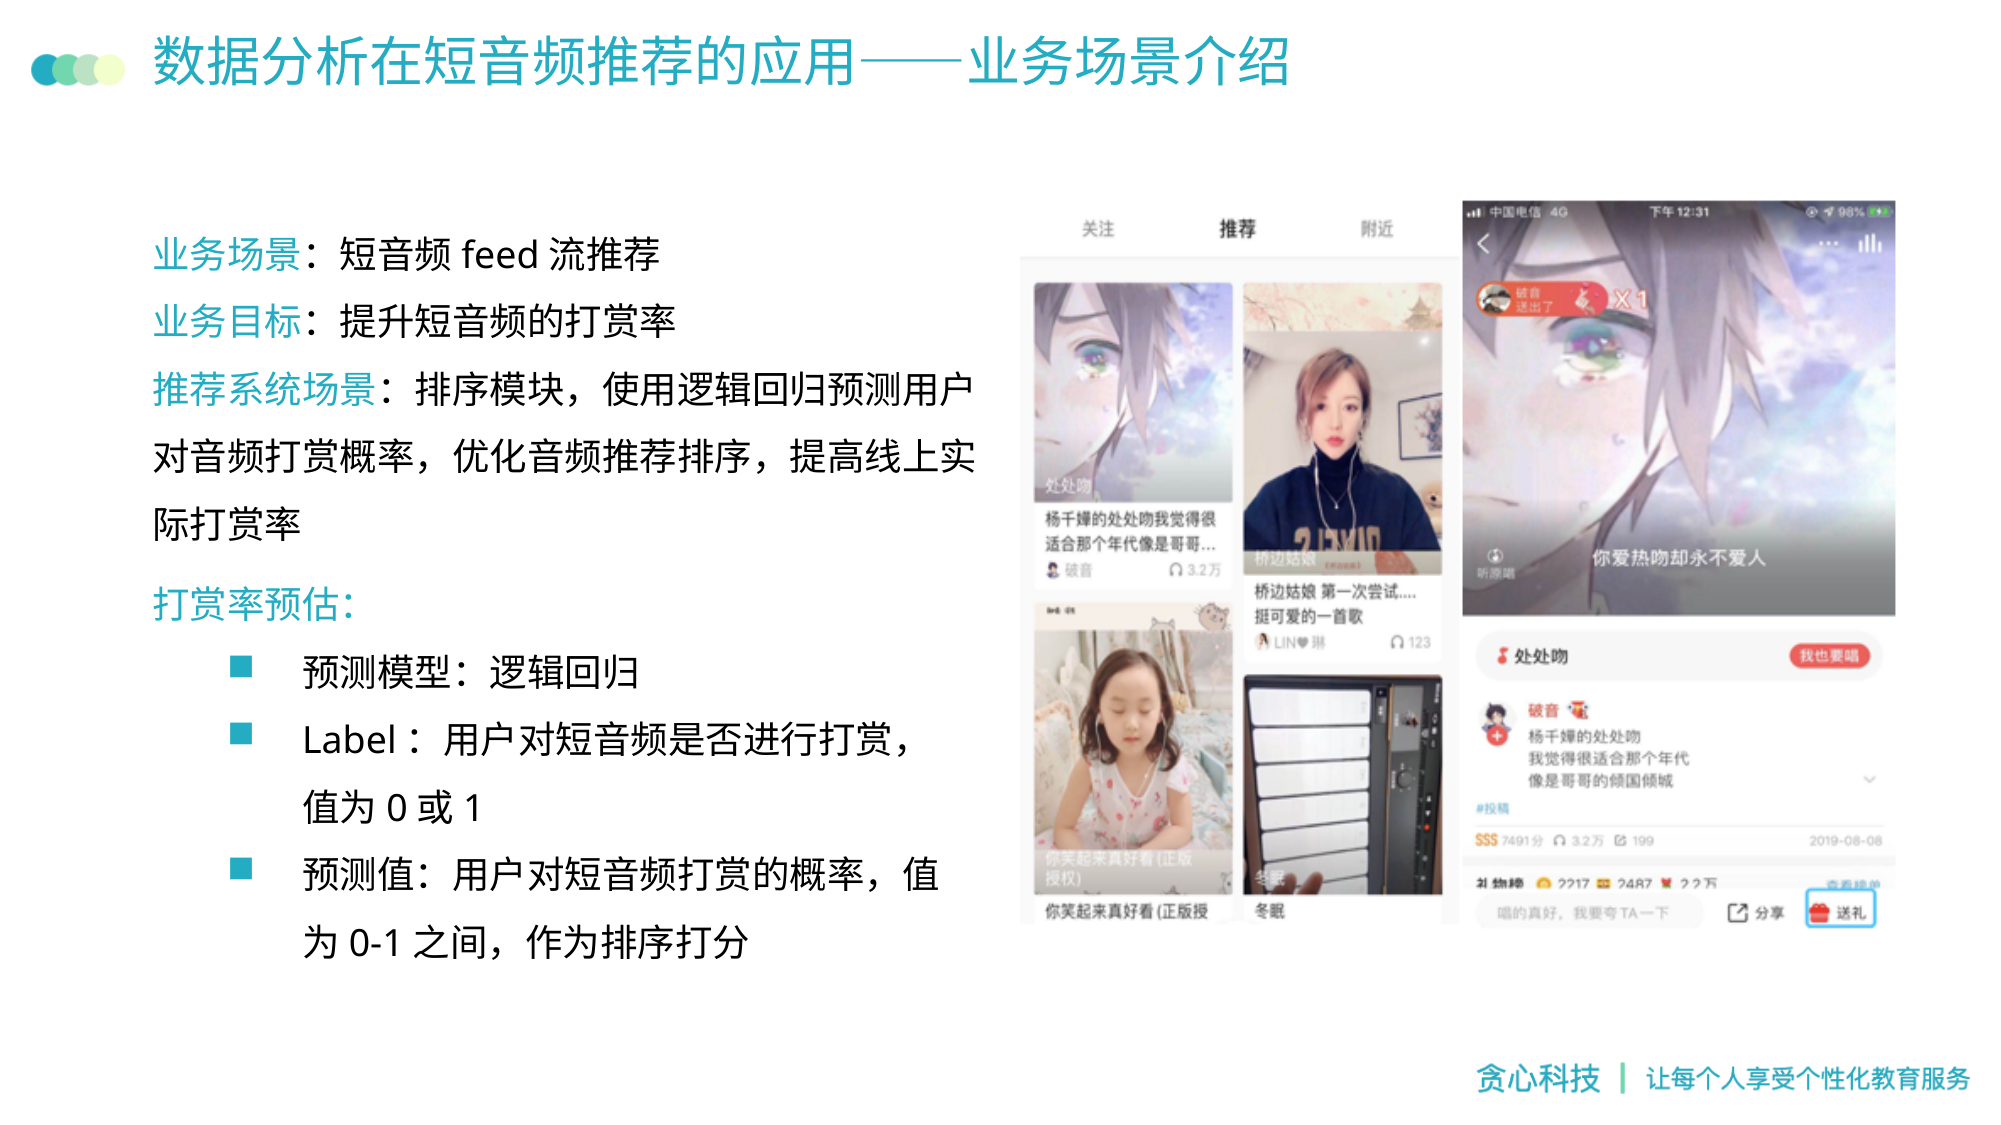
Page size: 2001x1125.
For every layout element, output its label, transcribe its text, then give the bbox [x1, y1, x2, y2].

text_box 业务场景：短音频feed流推荐 业务目标：提升短音频的打赏率 推荐系统场景：排序模块，使用逻辑回归预测用户对音频打赏概率，优化音频推荐排序，提高线上实际打赏率 [137, 200, 1020, 553]
text_box 打赏率预估： 预测模型：逻辑回归 Label：用户对短音频是否进行打赏，值为0或1 预测值：用户对短音频打赏的概率，值为0-1之间，作为排序打分 [137, 551, 976, 971]
title 数据分析在短音频推荐的应用——业务场景介绍 [137, 38, 1863, 91]
picture [0, 0, 2001, 1125]
